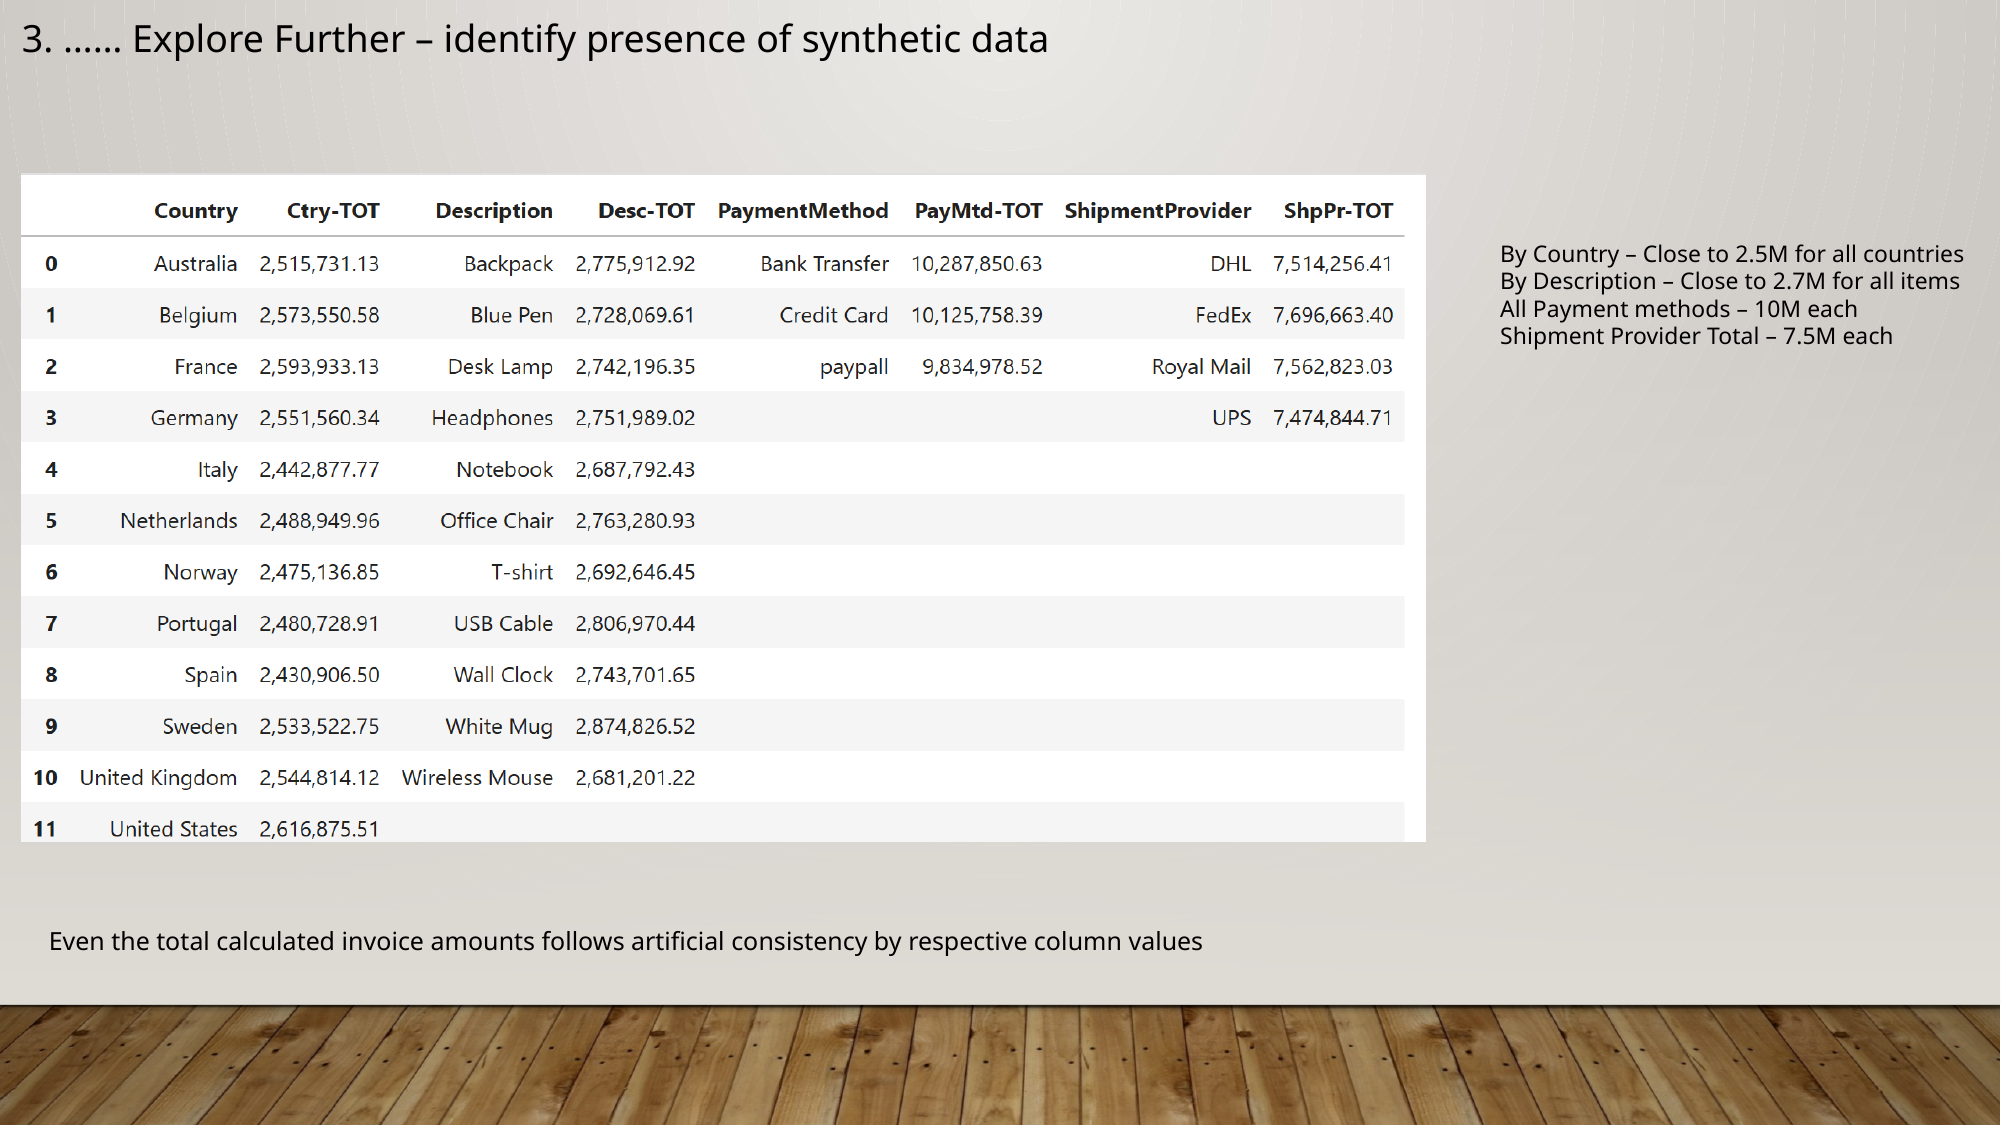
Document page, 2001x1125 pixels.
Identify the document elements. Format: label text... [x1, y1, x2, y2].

text_box 3. …… Explore Further – identify presence of synthetic data [7, 7, 1416, 113]
picture [20, 173, 1426, 842]
picture [0, 1005, 2000, 1125]
text_box Even the total calculated invoice amounts follows artificial consistency by respective column values [33, 918, 1593, 964]
text_box By Country – Close to 2.5M for all countries By Description – Close to 2.7M for all items All Payment methods – 10M each Shipment Provider Total – 7.5M each [1485, 232, 1980, 357]
